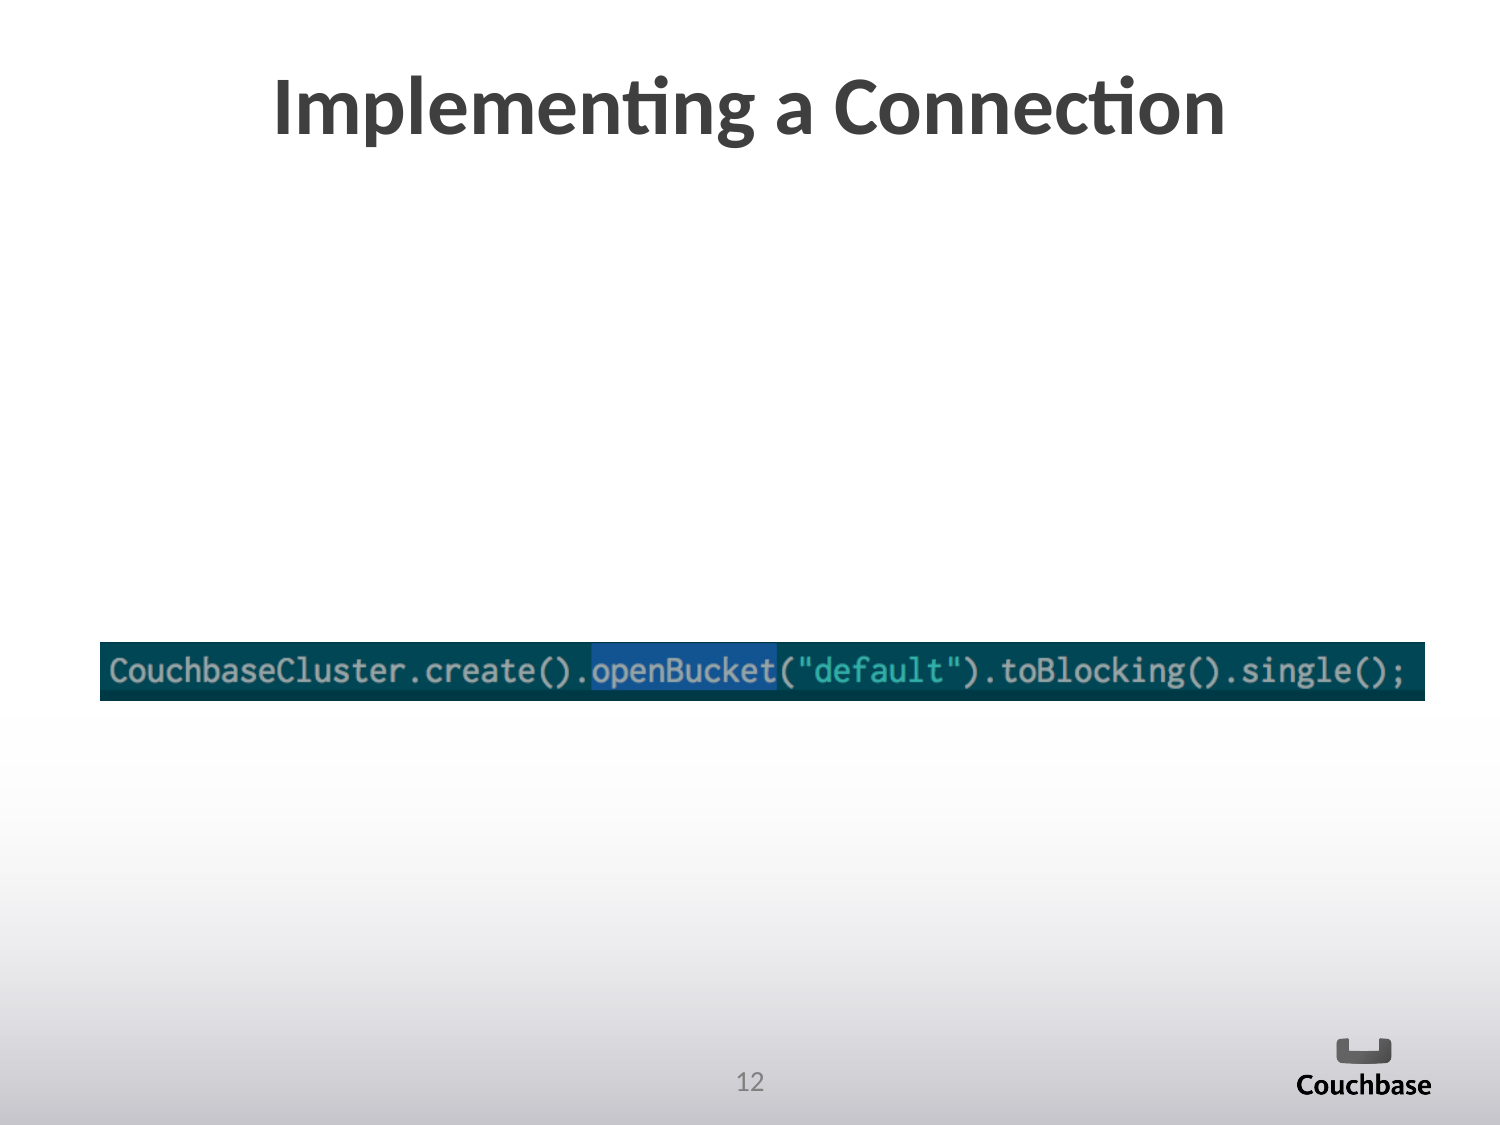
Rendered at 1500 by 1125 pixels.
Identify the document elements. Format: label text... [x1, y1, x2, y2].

picture [1277, 1016, 1451, 1116]
title Implementing a Connection [75, 62, 1425, 233]
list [100, 312, 1426, 1031]
